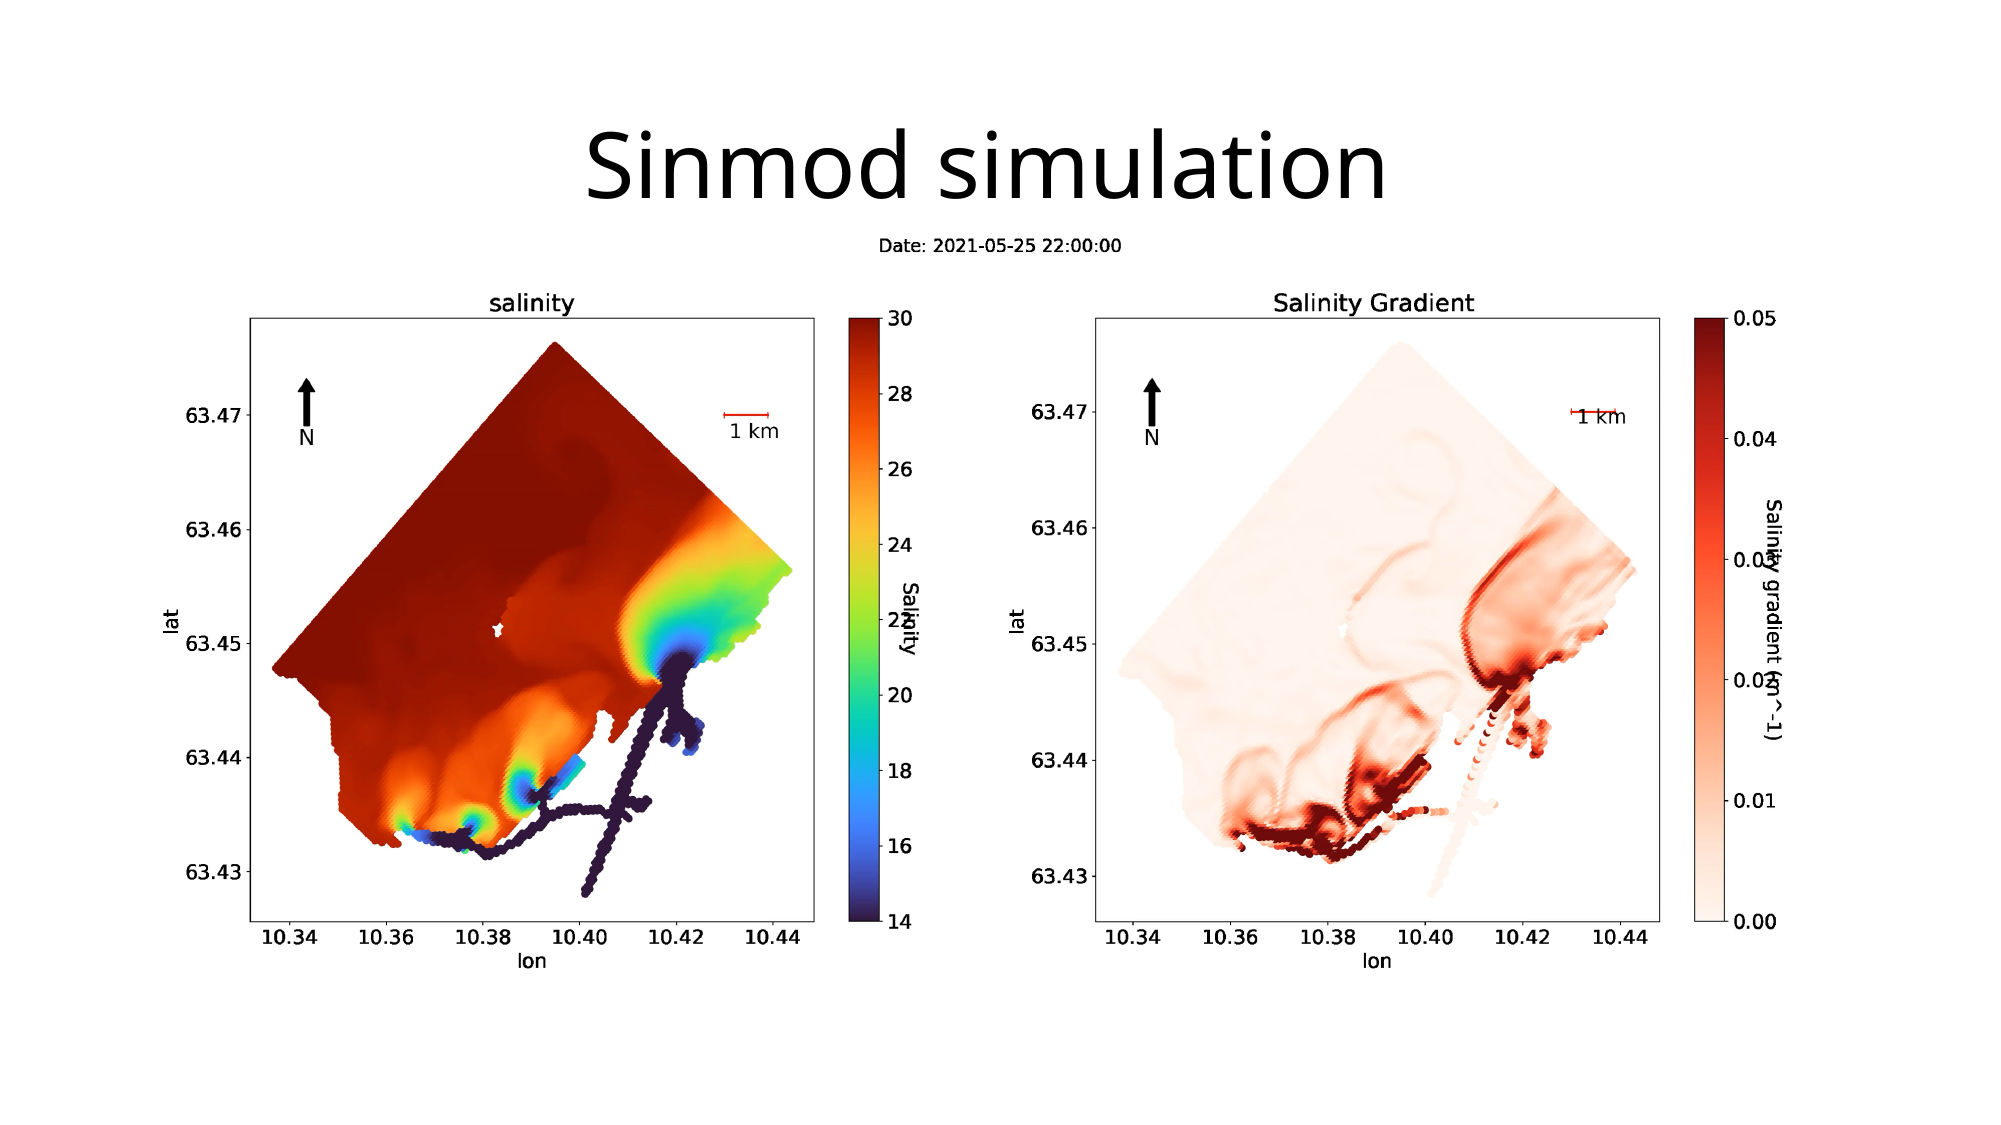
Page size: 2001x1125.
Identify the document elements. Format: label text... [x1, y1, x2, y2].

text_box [0, 221, 2000, 1022]
title Sinmod simulation [137, 59, 1863, 221]
